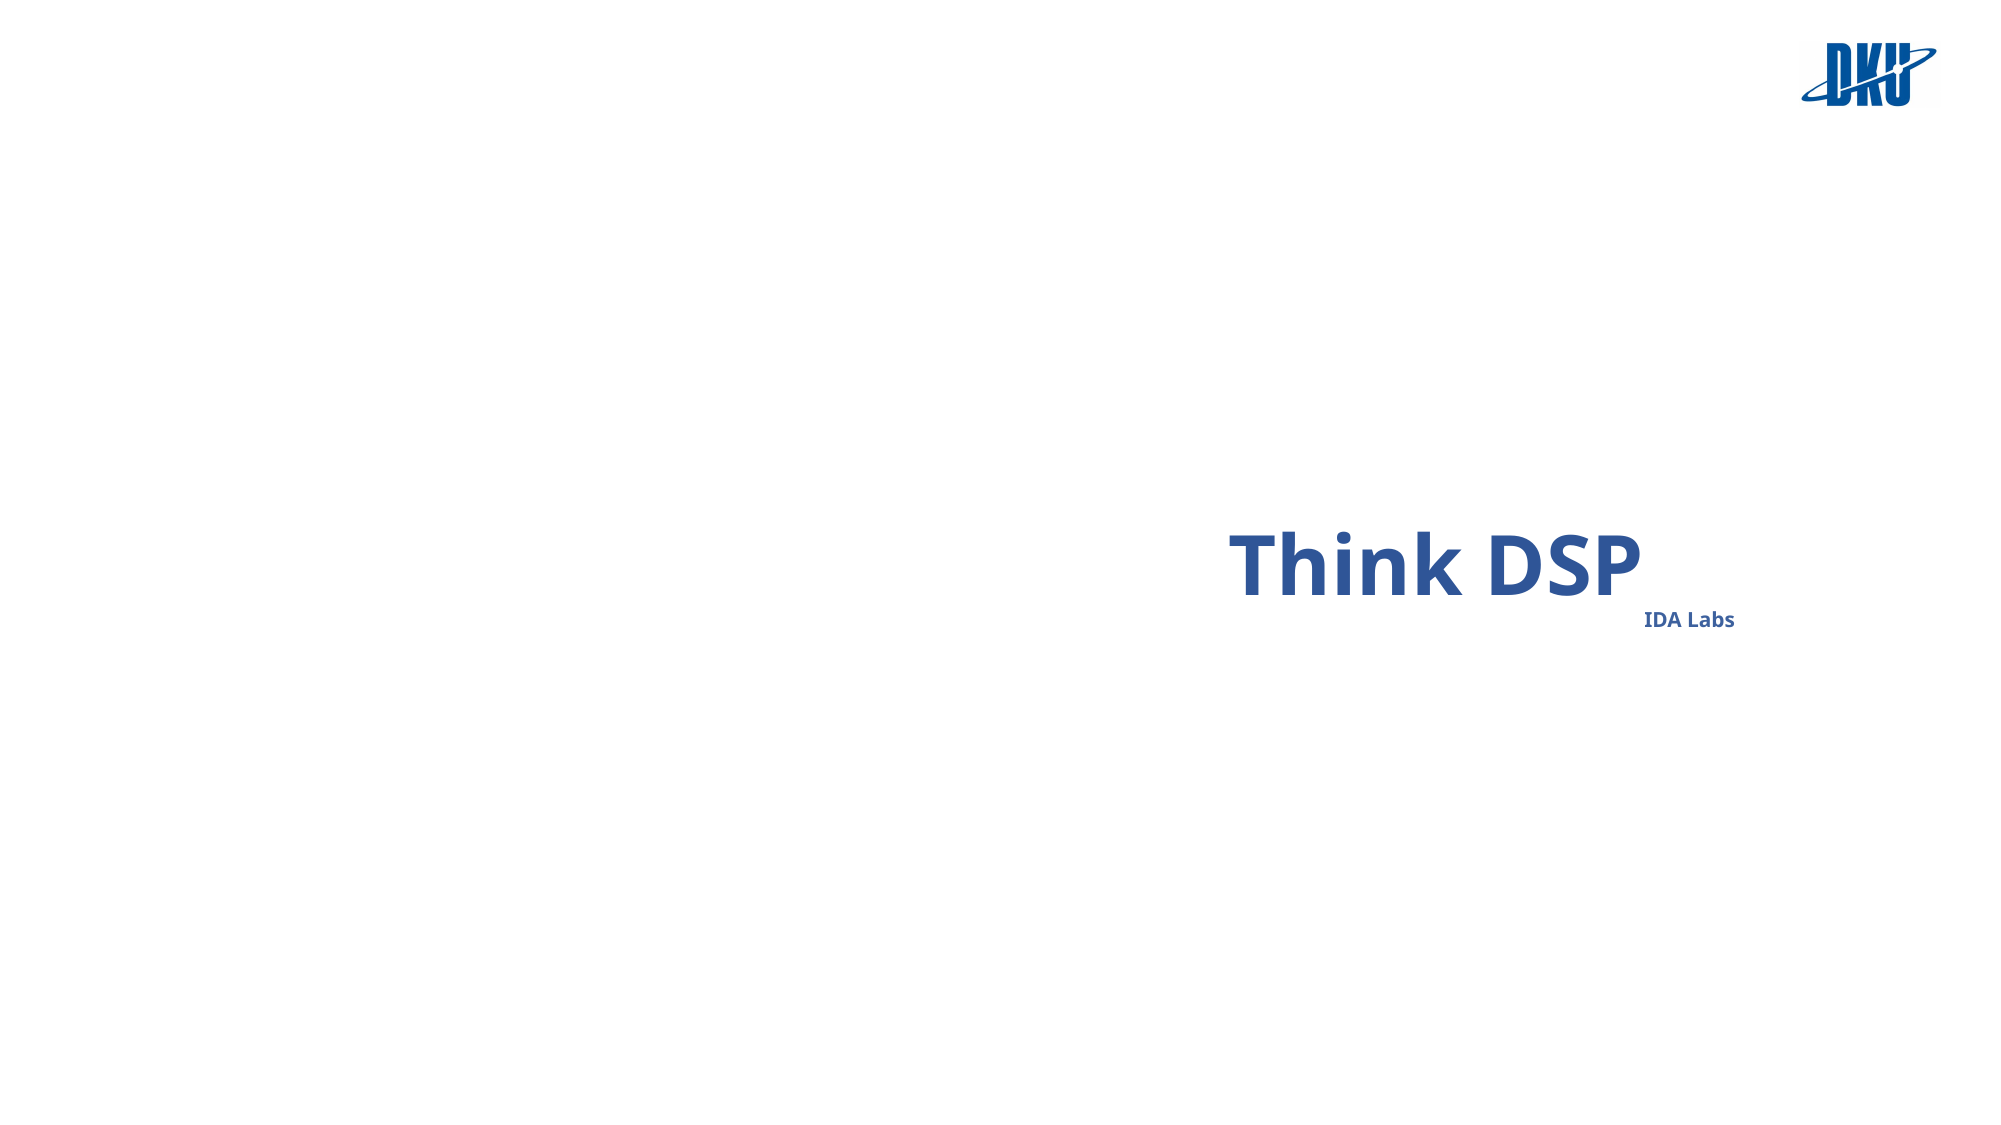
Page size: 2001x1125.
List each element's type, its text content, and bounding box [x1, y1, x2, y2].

text_box IDA Labs [1629, 599, 1750, 639]
text_box Think DSP [1213, 504, 1660, 620]
picture [1799, 41, 1941, 108]
